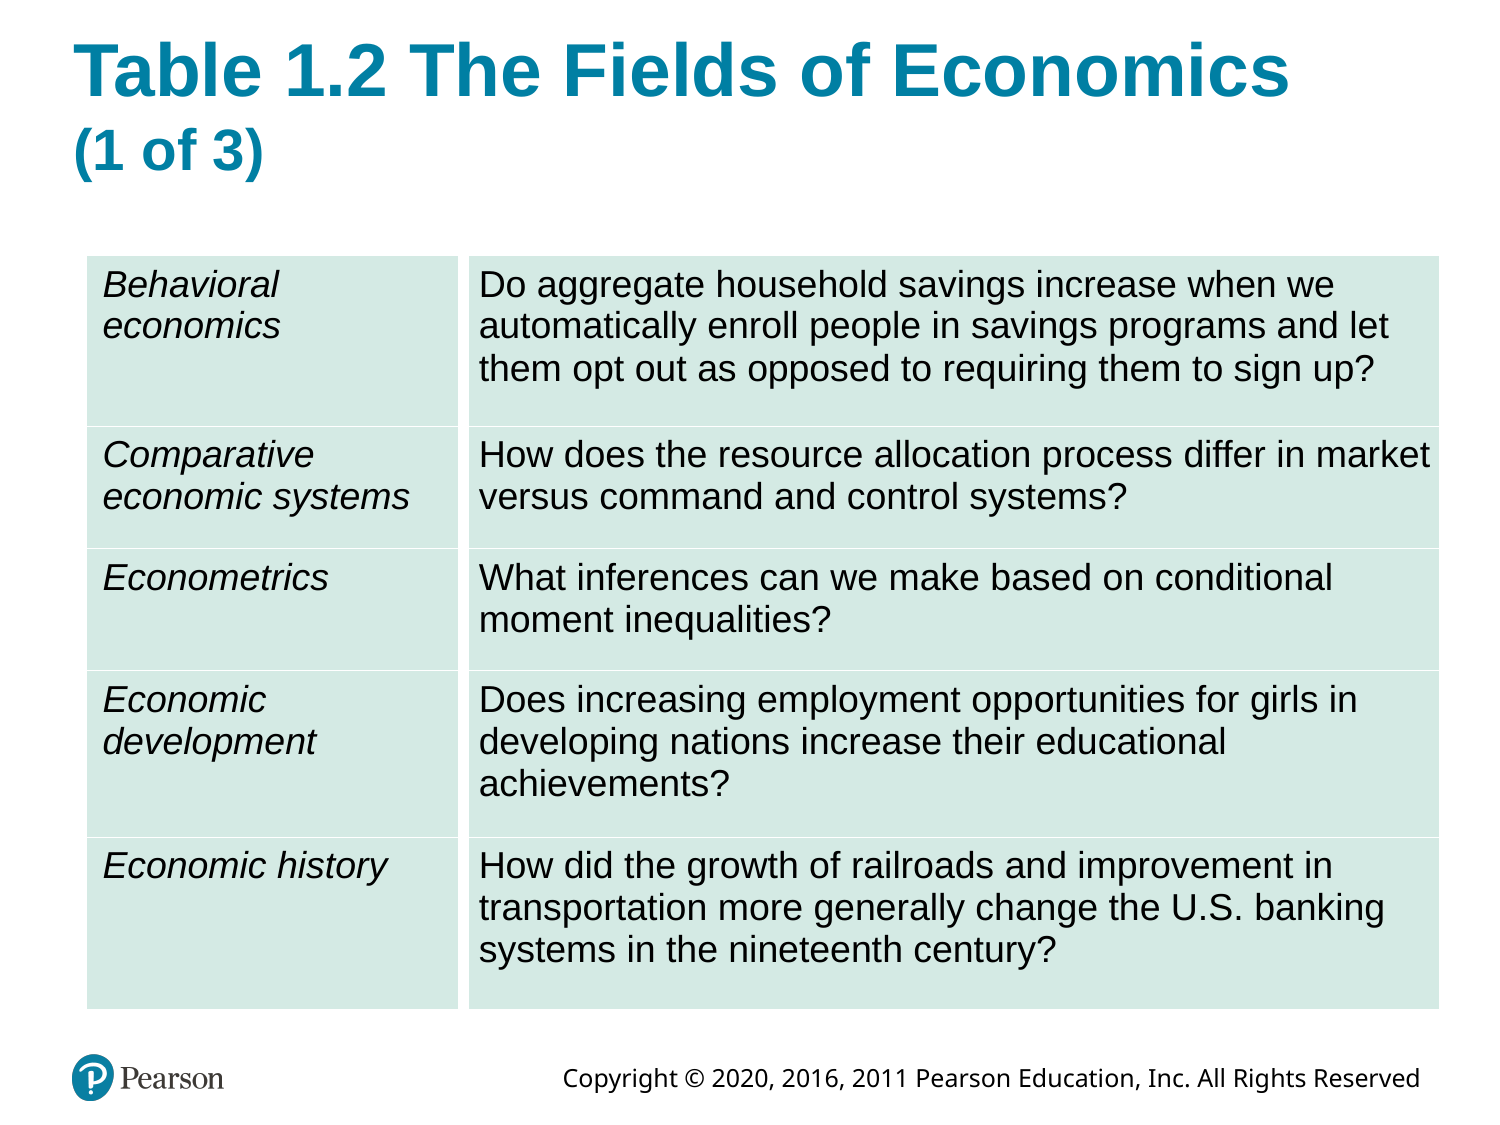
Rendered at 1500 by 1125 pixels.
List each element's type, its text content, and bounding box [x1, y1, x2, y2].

table_cell What inferences can we make based on conditional moment inequalities? [469, 549, 1439, 670]
table_cell Economic development [87, 671, 458, 837]
table_header Behavioral economics [87, 256, 458, 426]
table_header Do aggregate household savings increase when we automatically enroll people in savings programs and let them opt out as opposed to requiring them to sign up? [469, 256, 1439, 426]
picture [72, 1087, 83, 1101]
table_cell Comparative economic systems [87, 427, 458, 548]
table_cell How does the resource allocation process differ in market versus command and control systems? [469, 427, 1439, 548]
table_cell Does increasing employment opportunities for girls in developing nations increase their educational achievements? [469, 671, 1439, 837]
picture [98, 1054, 224, 1101]
table_cell Economic history [87, 838, 458, 1009]
picture [80, 1063, 106, 1088]
table_cell How did the growth of railroads and improvement in transportation more generally change the U.S. banking systems in the nineteenth century? [469, 838, 1439, 1009]
table_cell Econometrics [87, 549, 458, 670]
title Table 1.2 The Fields of Economics (1 of 3) [58, 0, 1409, 197]
picture [72, 1054, 88, 1070]
